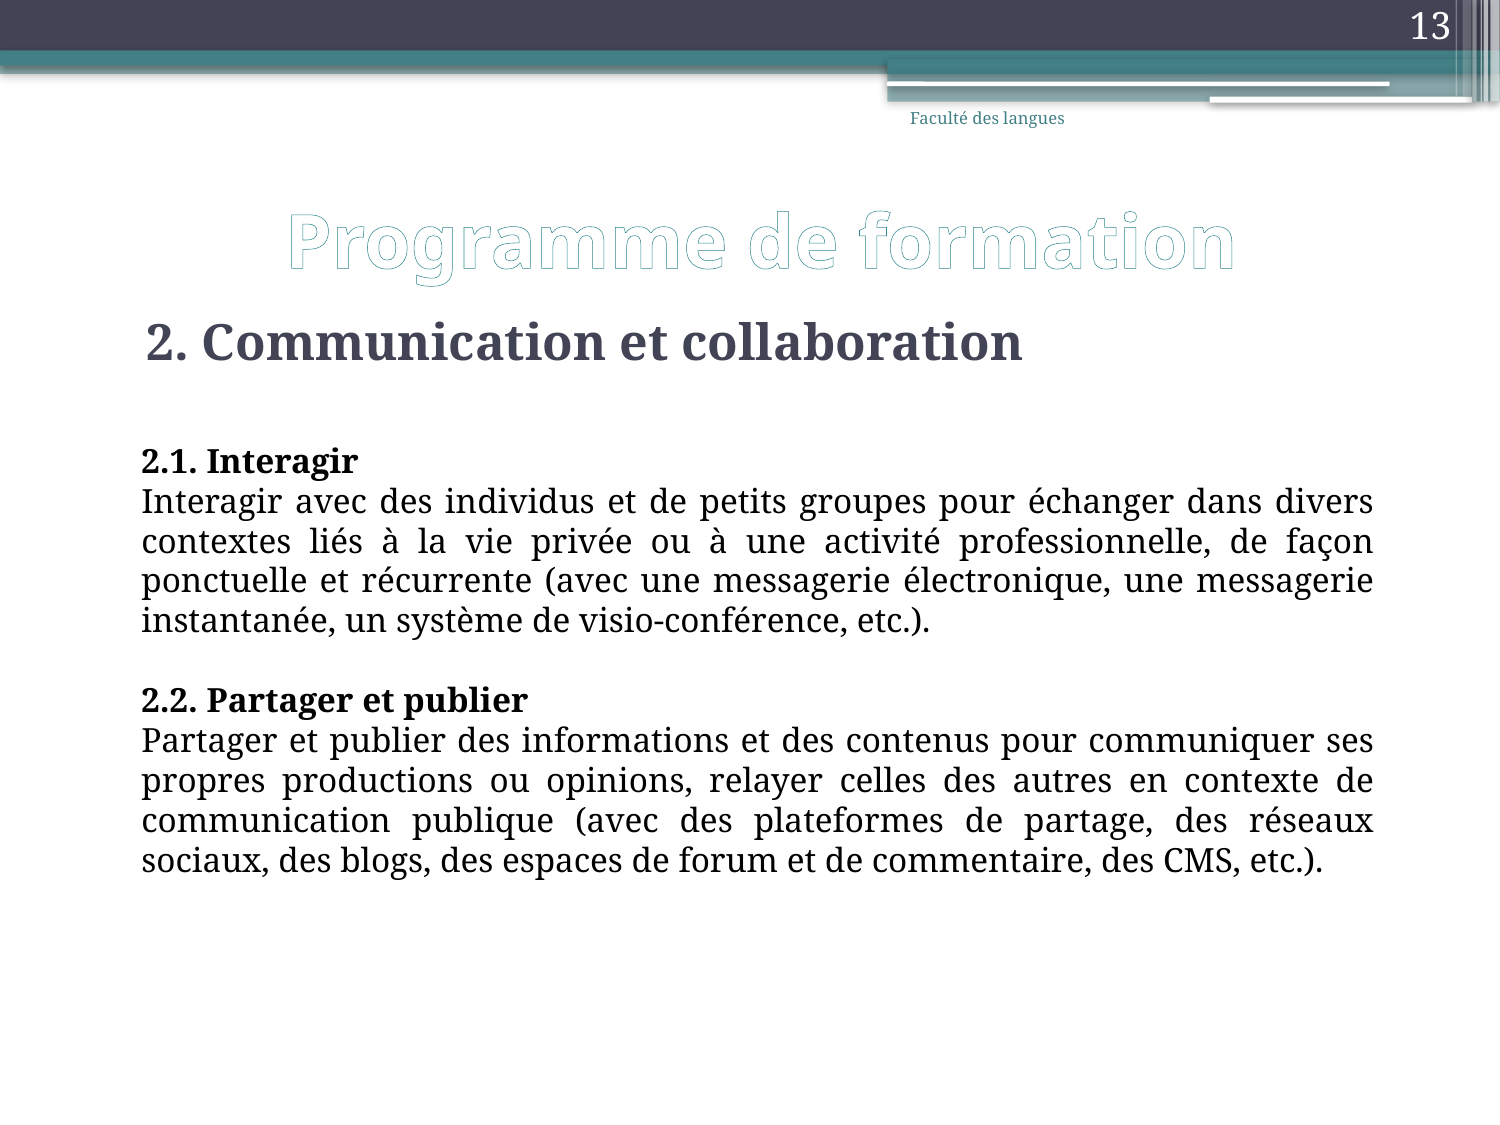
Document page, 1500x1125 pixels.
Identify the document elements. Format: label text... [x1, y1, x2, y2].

text_box 2.1. Interagir Interagir avec des individus et de petits groupes pour échanger dans divers contextes liés à la vie privée ou à une activité professionnelle, de façon ponctuelle et récurrente (avec une messagerie électronique, une messagerie instantanée, un système de visio-conférence, etc.). 2.2. Partager et publier Partager et publier des informations et des contenus pour communiquer ses propres productions ou opinions, relayer celles des autres en contexte de communication publique (avec des plateformes de partage, des réseaux sociaux, des blogs, des espaces de forum et de commentaire, des CMS, etc.). [126, 432, 1391, 887]
list 2. Communication et collaboration [123, 302, 1394, 1071]
slide_number 13 [1341, 0, 1466, 61]
footer Faculté des langues [862, 100, 1080, 176]
title Programme de formation [123, 184, 1399, 291]
